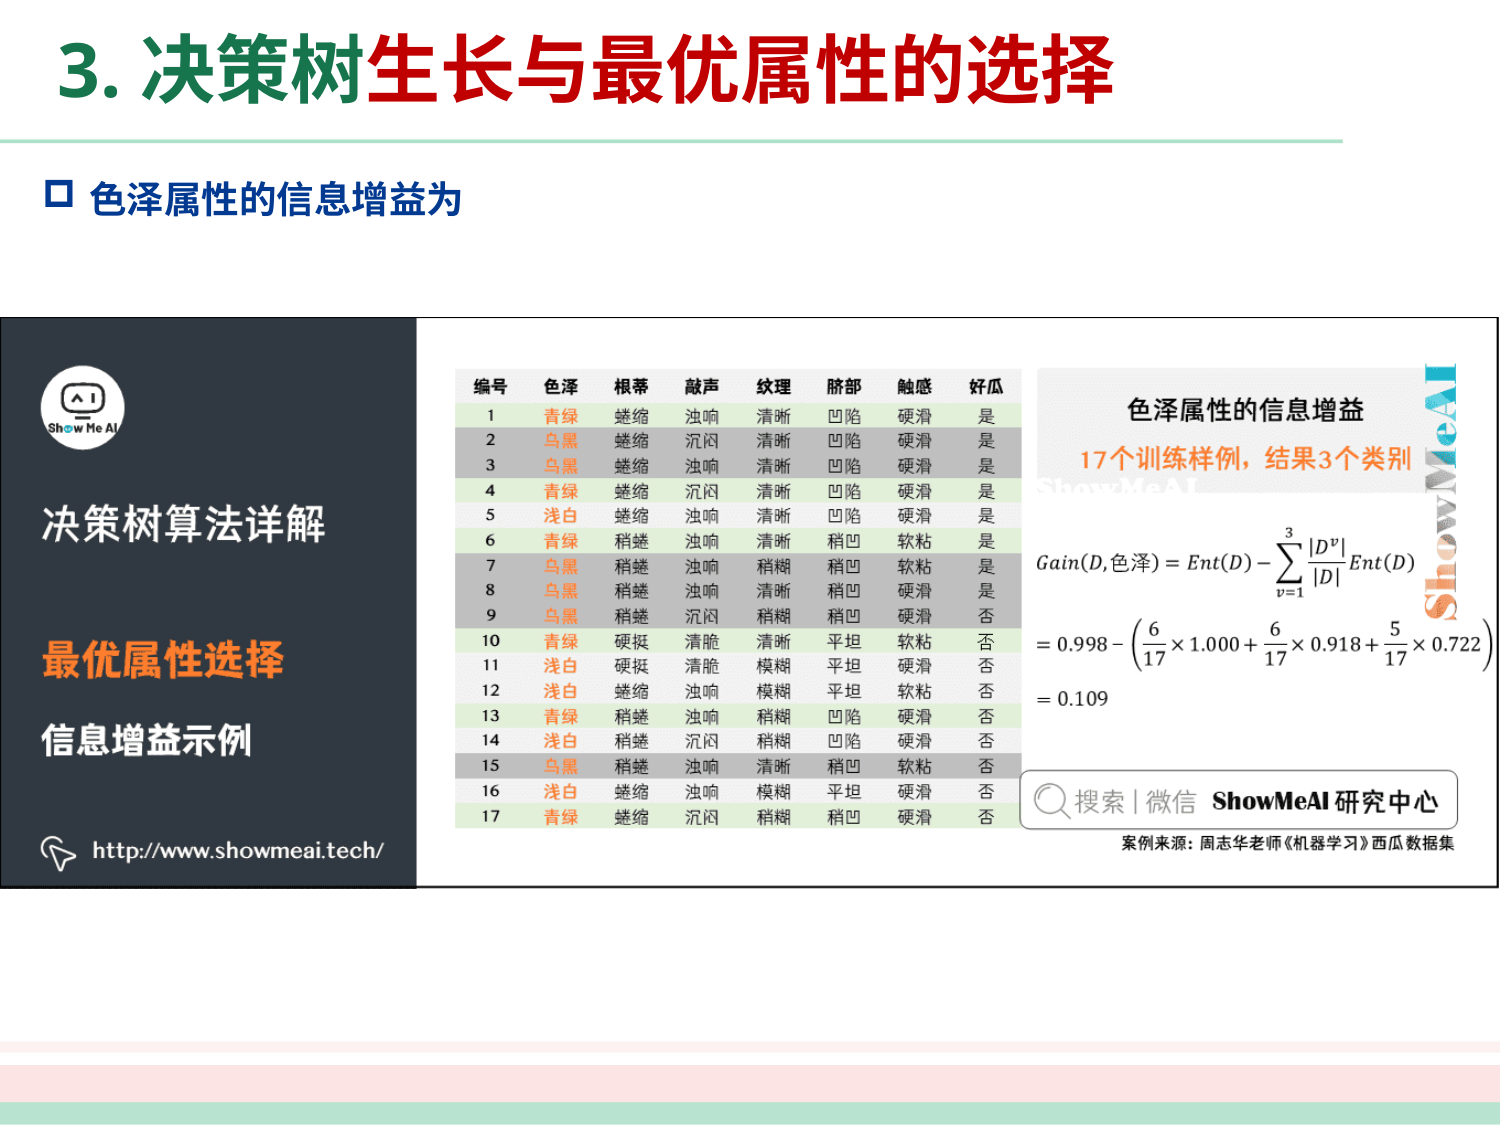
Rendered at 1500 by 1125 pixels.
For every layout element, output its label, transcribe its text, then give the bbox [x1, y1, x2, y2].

text_box 色泽属性的信息增益为 [27, 146, 1402, 229]
picture [0, 0, 1500, 1125]
title 3.决策树生长与最优属性的选择 [42, 8, 1223, 138]
